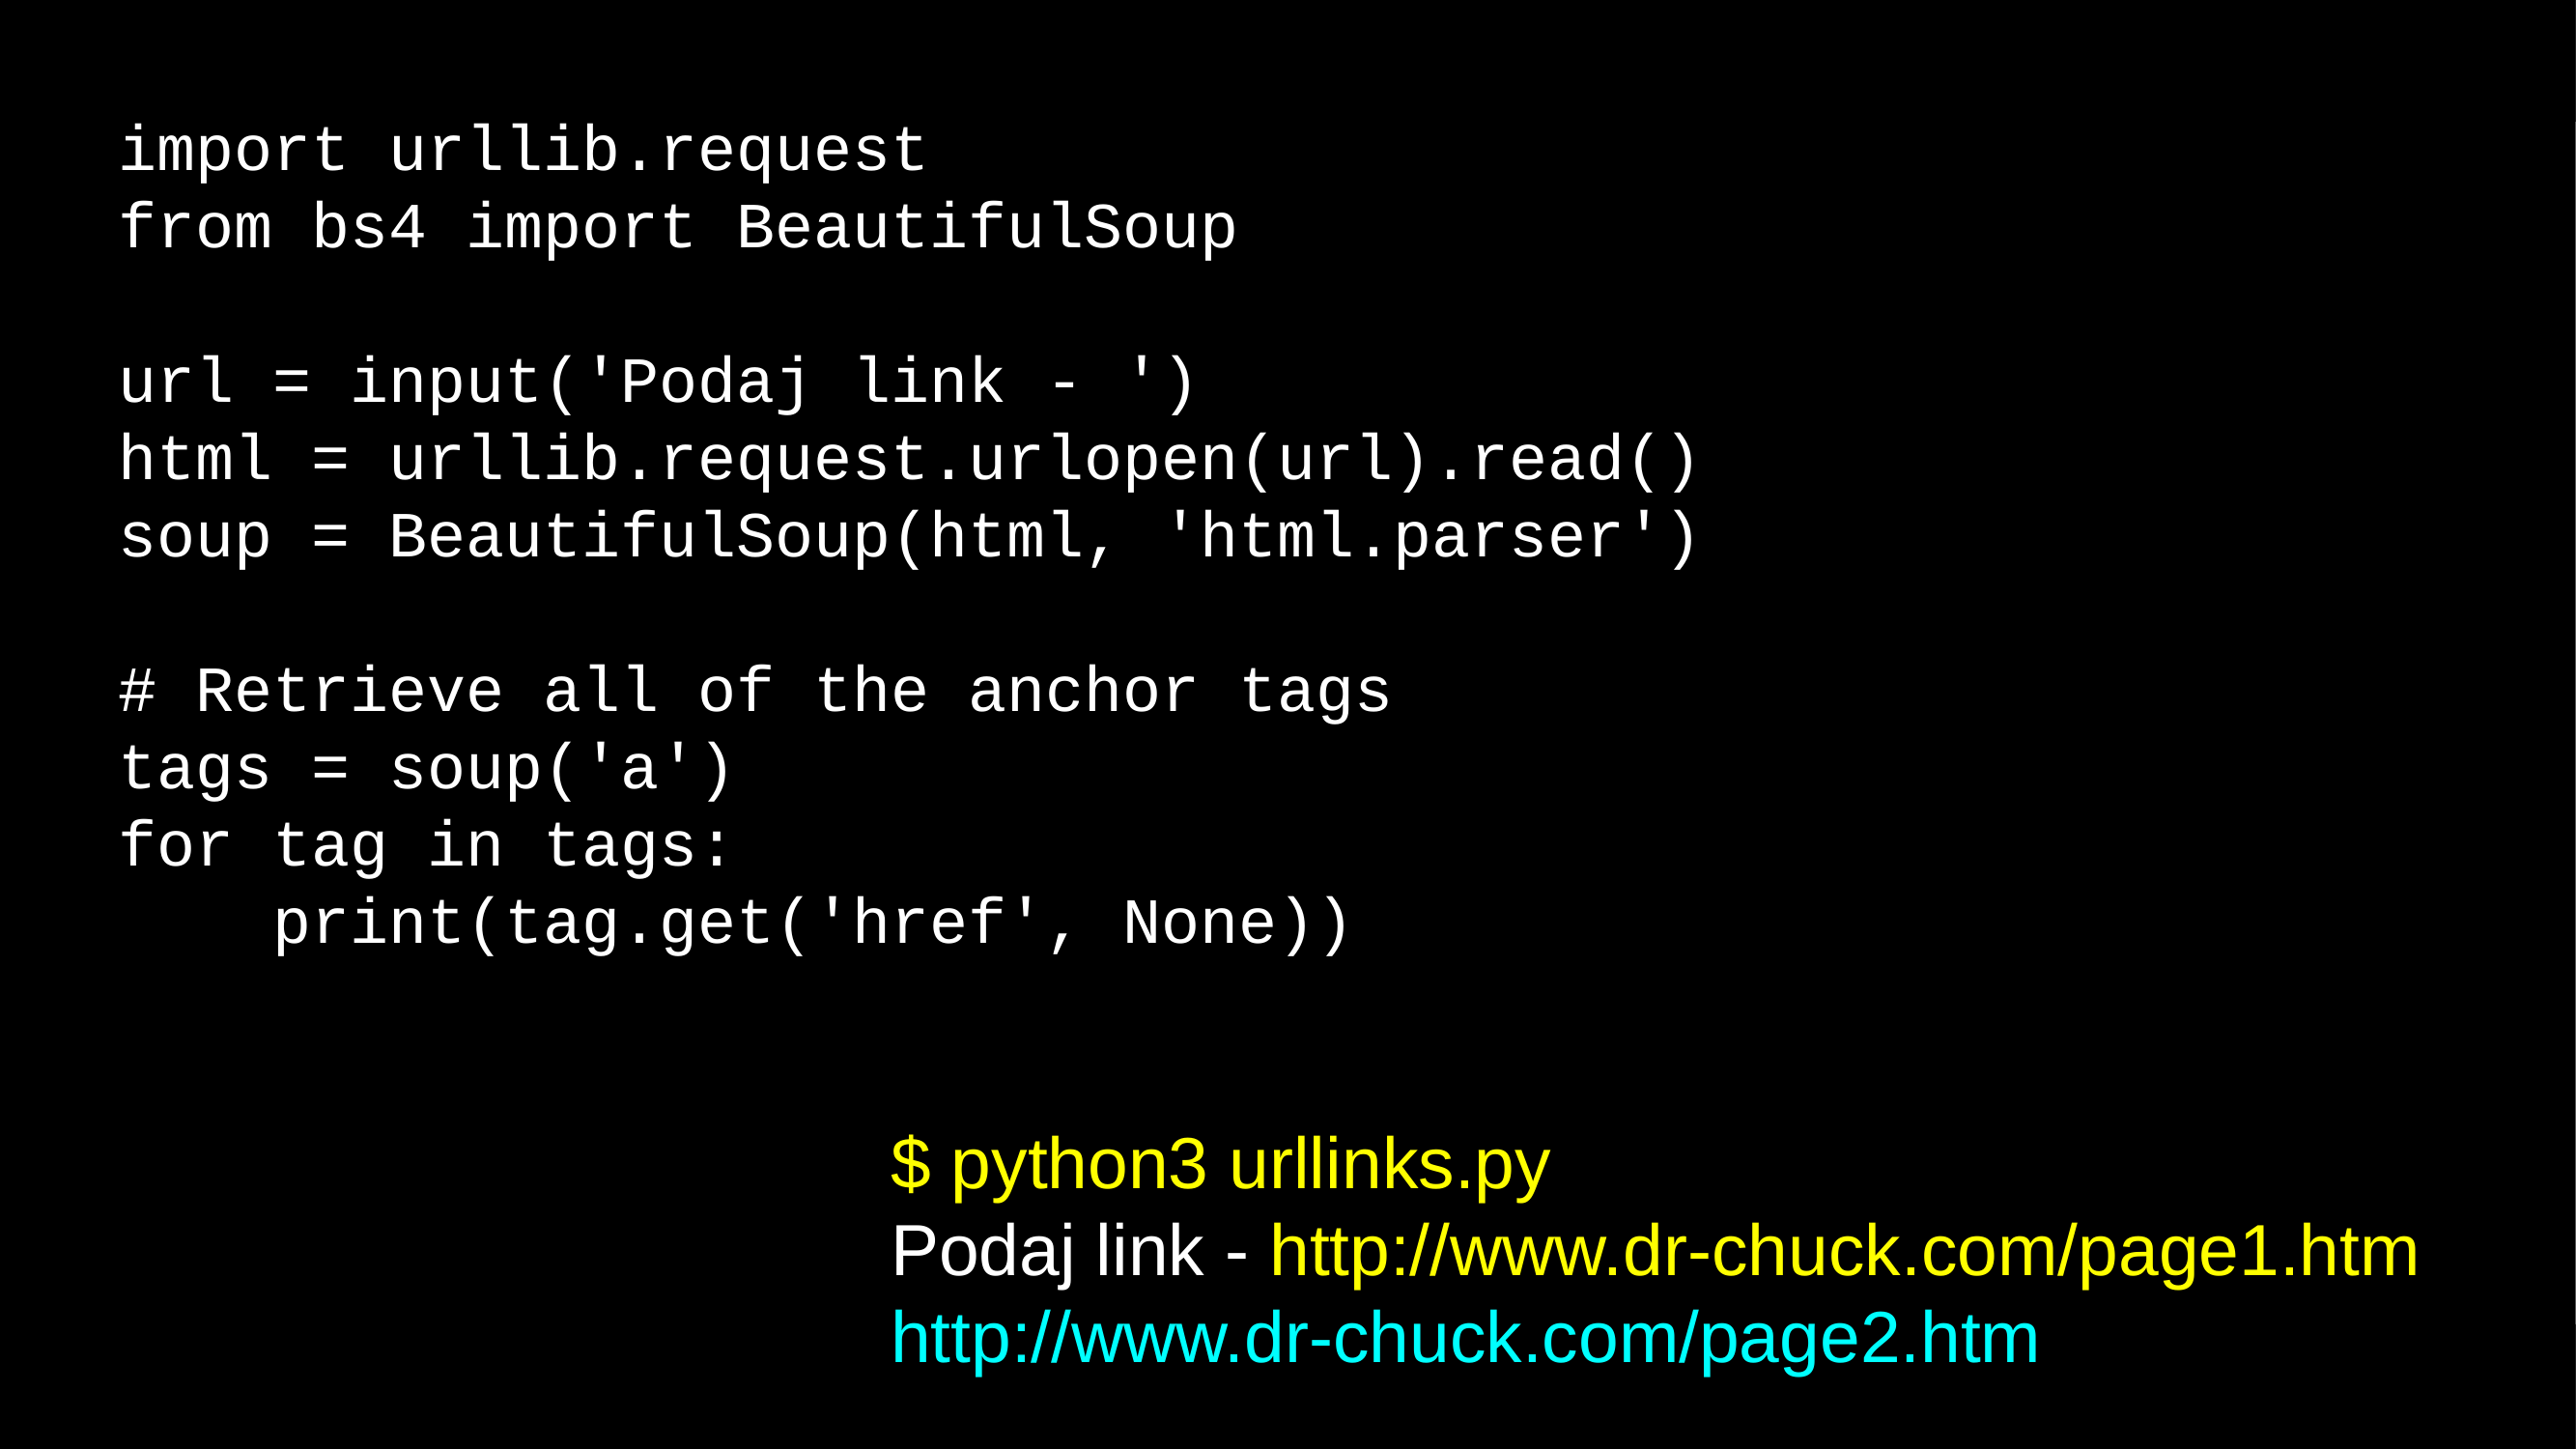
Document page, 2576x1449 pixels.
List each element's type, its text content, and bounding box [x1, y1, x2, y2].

text_box import urllib.request from bs4 import BeautifulSoup url = input('Podaj link - ') html = urllib.request.urlopen(url).read() soup = BeautifulSoup(html, 'html.parser') # Retrieve all of the anchor tags tags = soup('a') for tag in tags: print(tag.get('href', None)) [103, 99, 1748, 1067]
text_box $ python3 urllinks.py Podaj link - http://www.dr-chuck.com/page1.htm http://www.dr-chuck.com/page2.htm [891, 1106, 2511, 1385]
